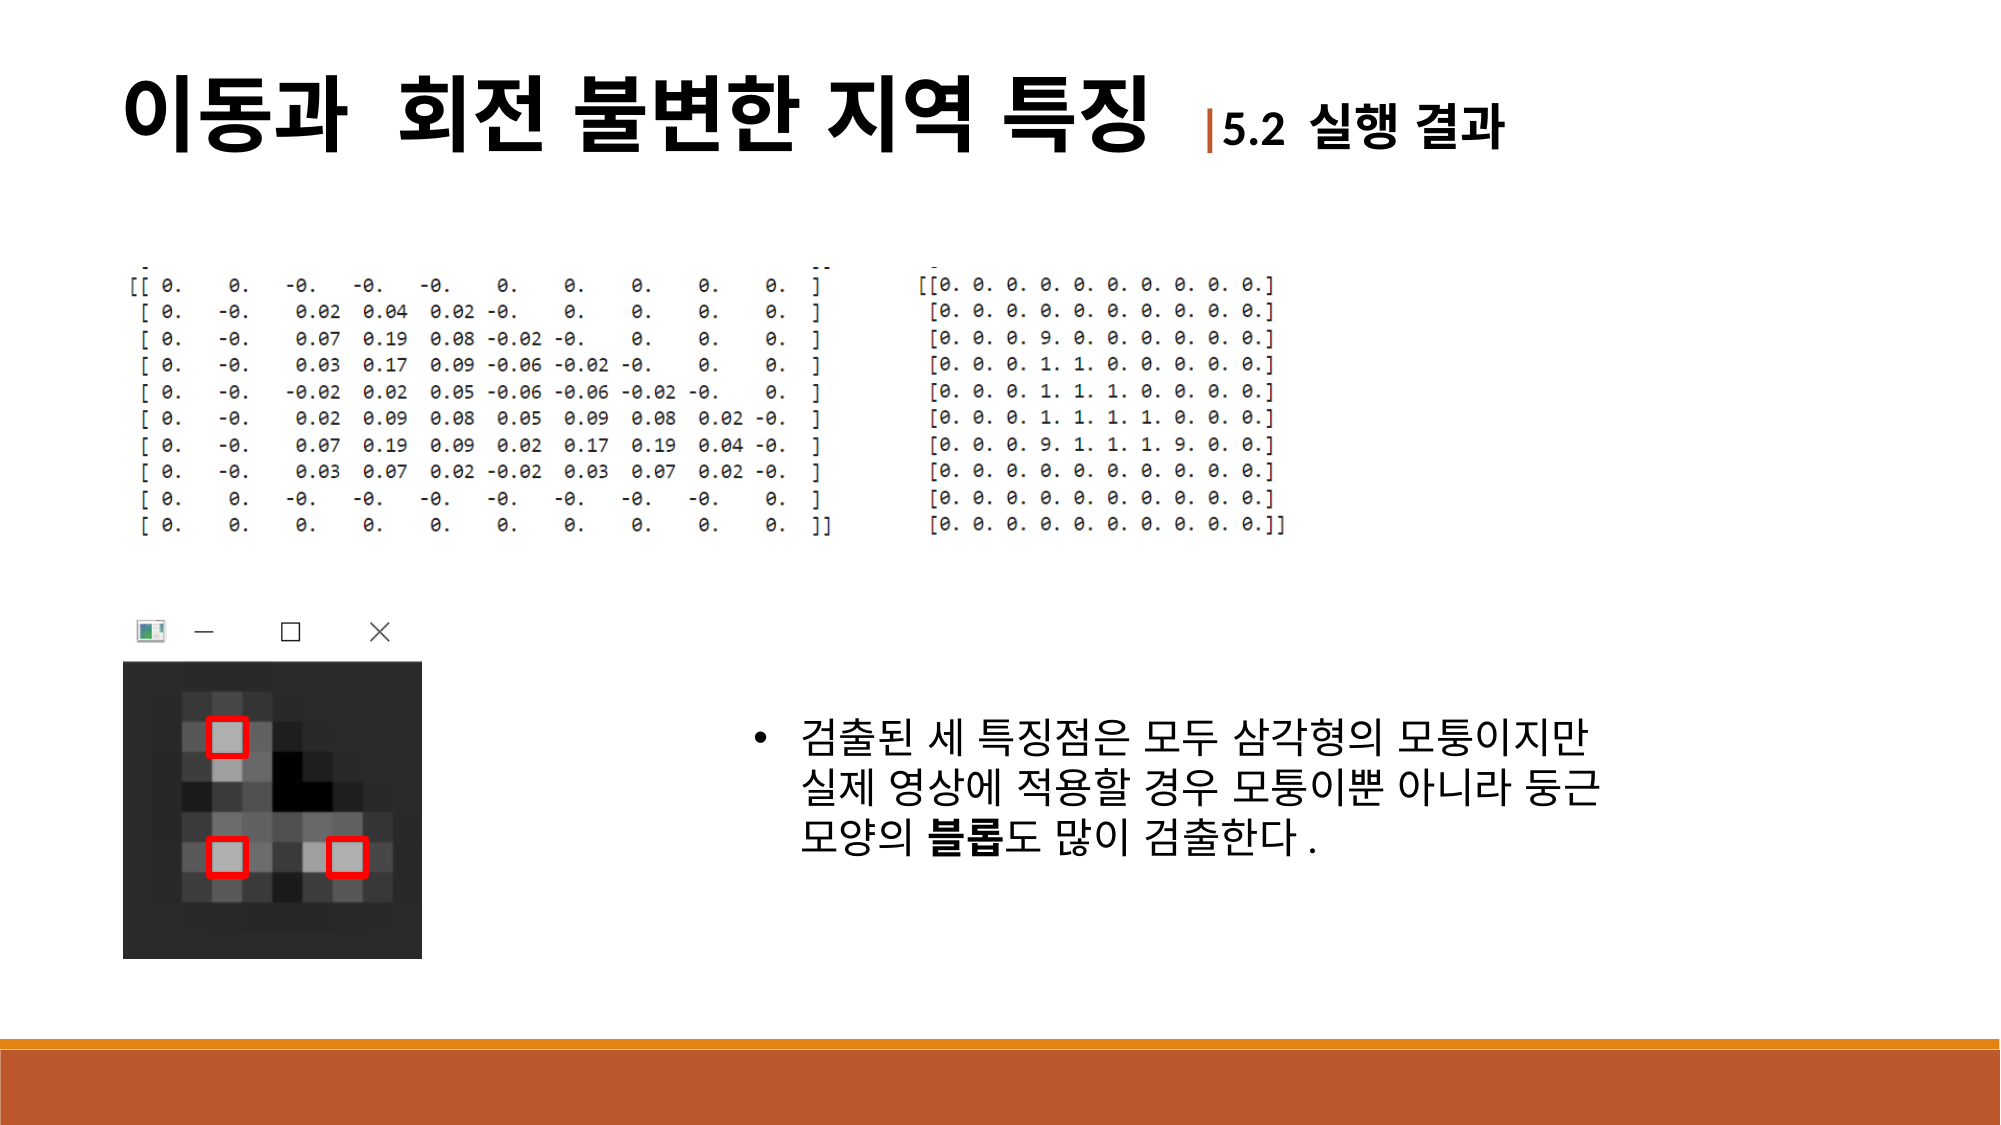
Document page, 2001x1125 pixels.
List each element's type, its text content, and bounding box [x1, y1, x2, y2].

text_box 검출된 세 특징점은 모두 삼각형의 모퉁이지만 실제 영상에 적용할 경우 모퉁이뿐 아니라 둥근 모양의 블롭도 많이 검출한다. [738, 704, 1649, 870]
picture [123, 605, 423, 960]
text_box 이동과 회전 불변한 지역 특징 |5.2 실행 결과 [105, 54, 1522, 170]
picture [915, 267, 1292, 544]
picture [122, 267, 847, 545]
